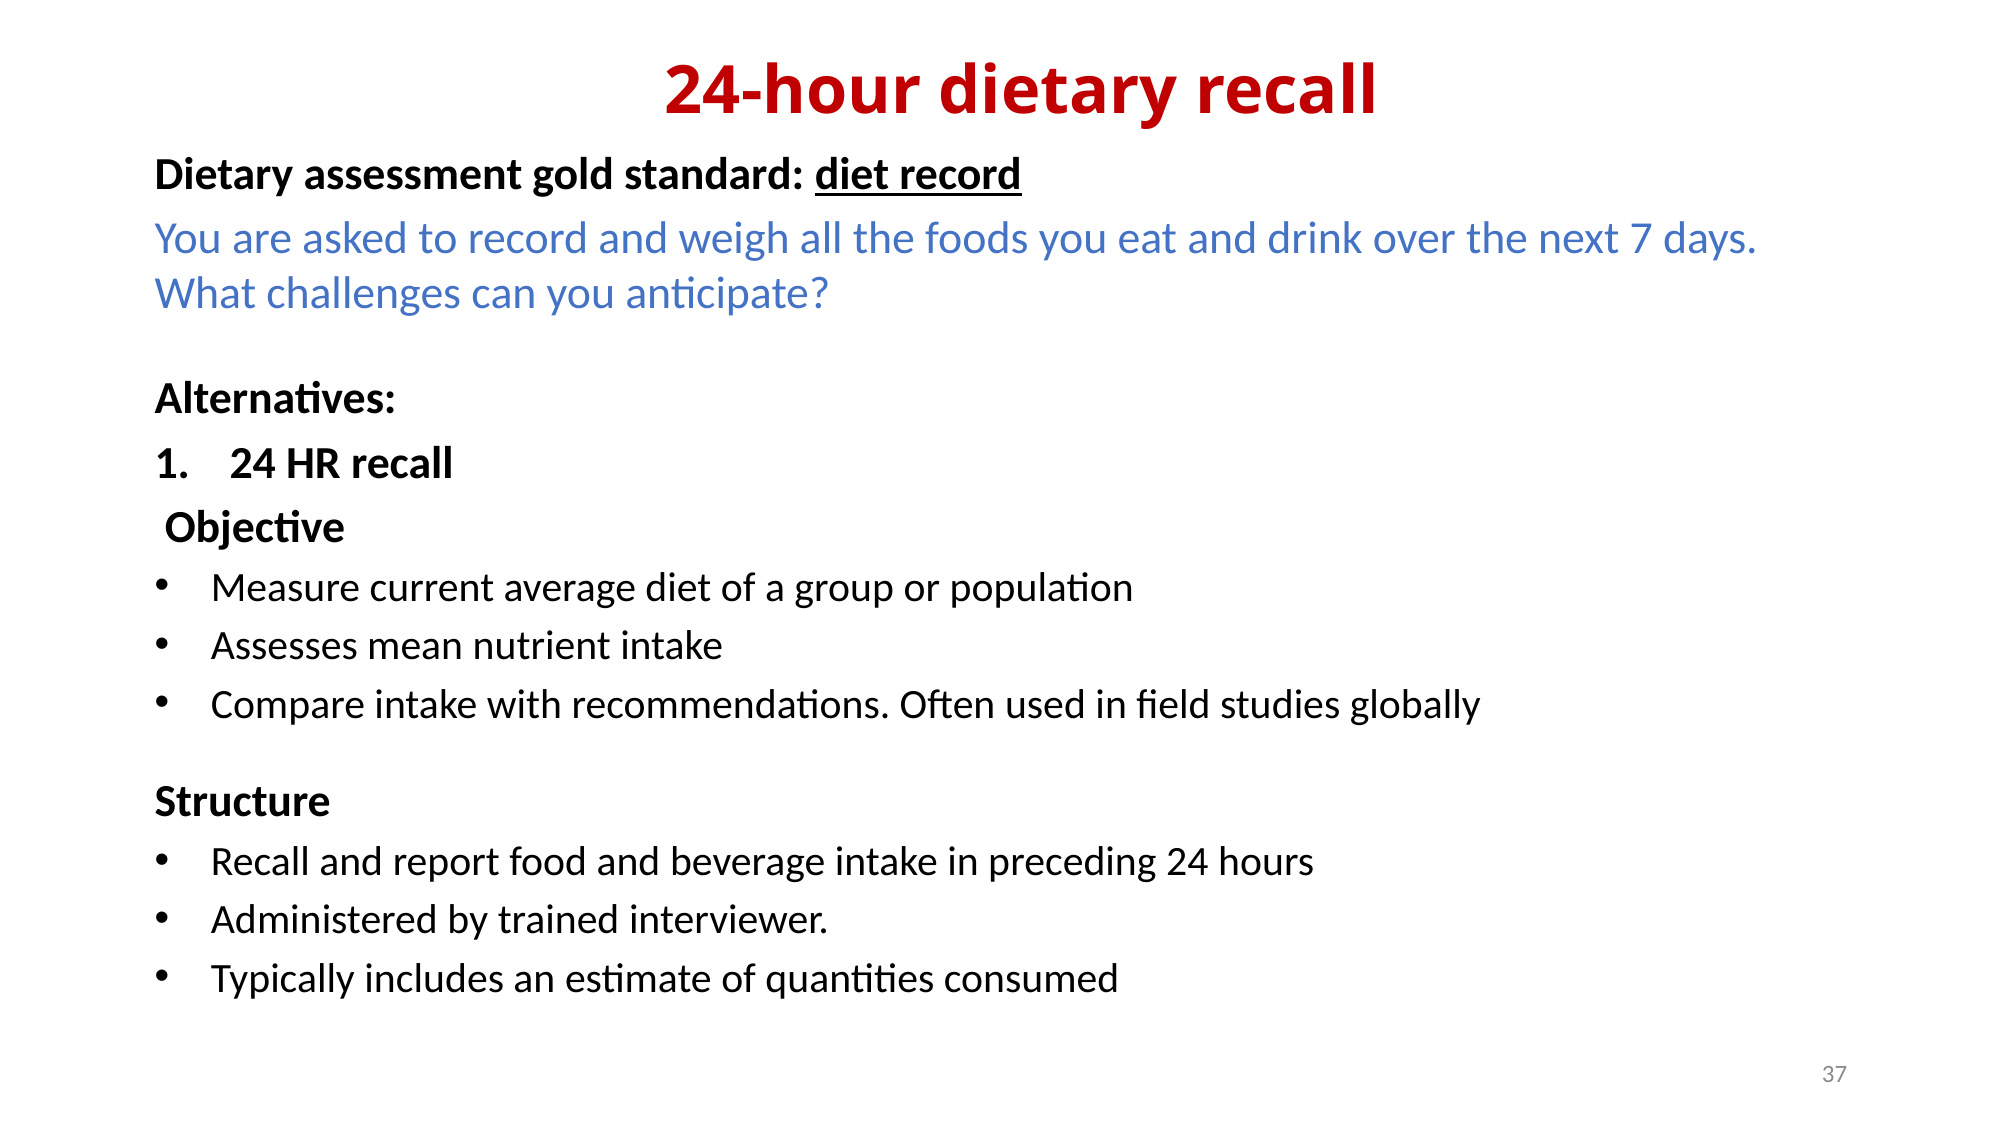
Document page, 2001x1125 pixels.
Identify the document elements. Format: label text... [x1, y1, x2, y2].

slide_number 37 [1412, 1042, 1863, 1103]
text_box Dietary assessment gold standard: diet record You are asked to record and weigh all the foods you eat and drink over the next 7 days. What challenges can you anticipate? Alternatives: 24 HR recall Objective Measure current average diet of a group or population Assesses mean nutrient intake Compare intake with recommendations. Often used in field studies globally Structure Recall and report food and beverage intake in preceding 24 hours Administered by trained interviewer. Typically includes an estimate of quantities consumed [139, 136, 1863, 962]
text_box 24-hour dietary recall [304, 48, 1740, 136]
